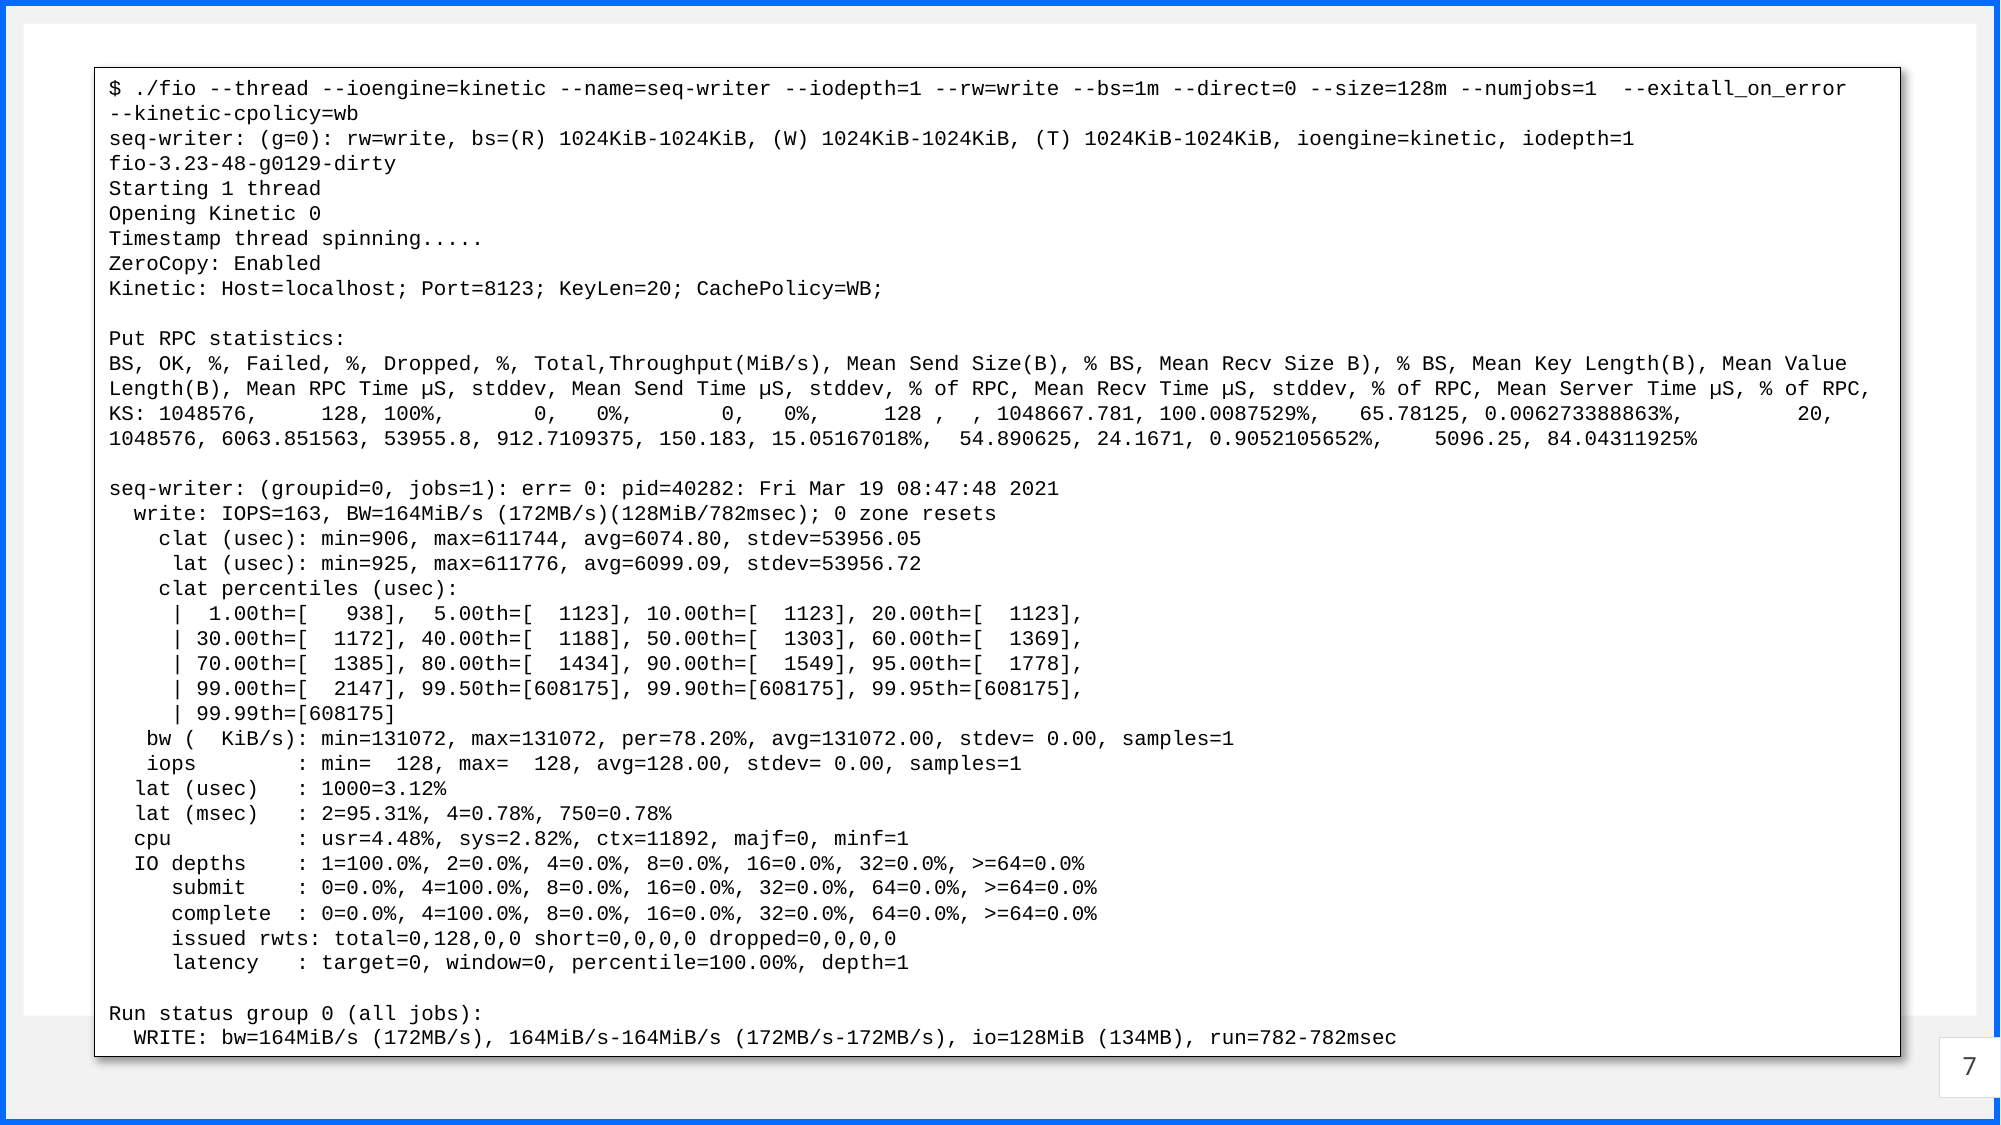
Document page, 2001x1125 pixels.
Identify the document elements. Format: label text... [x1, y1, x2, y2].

text_box $ ./fio --thread --ioengine=kinetic --name=seq-writer --iodepth=1 --rw=write --bs=1m --direct=0 --size=128m --numjobs=1 --exitall_on_error --kinetic-cpolicy=wb seq-writer: (g=0): rw=write, bs=(R) 1024KiB-1024KiB, (W) 1024KiB-1024KiB, (T) 1024KiB-1024KiB, ioengine=kinetic, iodepth=1 fio-3.23-48-g0129-dirty Starting 1 thread Opening Kinetic 0 Timestamp thread spinning..... ZeroCopy: Enabled Kinetic: Host=localhost; Port=8123; KeyLen=20; CachePolicy=WB; Put RPC statistics: BS, OK, %, Failed, %, Dropped, %, Total,Throughput(MiB/s), Mean Send Size(B), % BS, Mean Recv Size B), % BS, Mean Key Length(B), Mean Value Length(B), Mean RPC Time µS, stddev, Mean Send Time µS, stddev, % of RPC, Mean Recv Time µS, stddev, % of RPC, Mean Server Time µS, % of RPC, KS: 1048576, 128, 100%, 0, 0%, 0, 0%, 128 , , 1048667.781, 100.0087529%, 65.78125, 0.006273388863%, 20, 1048576, 6063.851563, 53955.8, 912.7109375, 150.183, 15.05167018%, 54.890625, 24.1671, 0.9052105652%, 5096.25, 84.04311925% seq-writer: (groupid=0, jobs=1): err= 0: pid=40282: Fri Mar 19 08:47:48 2021 write: IOPS=163, BW=164MiB/s (172MB/s)(128MiB/782msec); 0 zone resets clat (usec): min=906, max=611744, avg=6074.80, stdev=53956.05 lat (usec): min=925, max=611776, avg=6099.09, stdev=53956.72 clat percentiles (usec): | 1.00th=[ 938], 5.00th=[ 1123], 10.00th=[ 1123], 20.00th=[ 1123], | 30.00th=[ 1172], 40.00th=[ 1188], 50.00th=[ 1303], 60.00th=[ 1369], | 70.00th=[ 1385], 80.00th=[ 1434], 90.00th=[ 1549], 95.00th=[ 1778], | 99.00th=[ 2147], 99.50th=[608175], 99.90th=[608175], 99.95th=[608175], | 99.99th=[608175] bw ( KiB/s): min=131072, max=131072, per=78.20%, avg=131072.00, stdev= 0.00, samples=1 iops : min= 128, max= 128, avg=128.00, stdev= 0.00, samples=1 lat (usec) : 1000=3.12% lat (msec) : 2=95.31%, 4=0.78%, 750=0.78% cpu : usr=4.48%, sys=2.82%, ctx=11892, majf=0, minf=1 IO depths : 1=100.0%, 2=0.0%, 4=0.0%, 8=0.0%, 16=0.0%, 32=0.0%, >=64=0.0% submit : 0=0.0%, 4=100.0%, 8=0.0%, 16=0.0%, 32=0.0%, 64=0.0%, >=64=0.0% complete : 0=0.0%, 4=100.0%, 8=0.0%, 16=0.0%, 32=0.0%, 64=0.0%, >=64=0.0% issued rwts: total=0,128,0,0 short=0,0,0,0 dropped=0,0,0,0 latency : target=0, window=0, percentile=100.00%, depth=1 Run status group 0 (all jobs): WRITE: bw=164MiB/s (172MB/s), 164MiB/s-164MiB/s (172MB/s-172MB/s), io=128MiB (134MB), run=782-782msec [94, 67, 1901, 1057]
slide_number 7 [1939, 1037, 2000, 1098]
